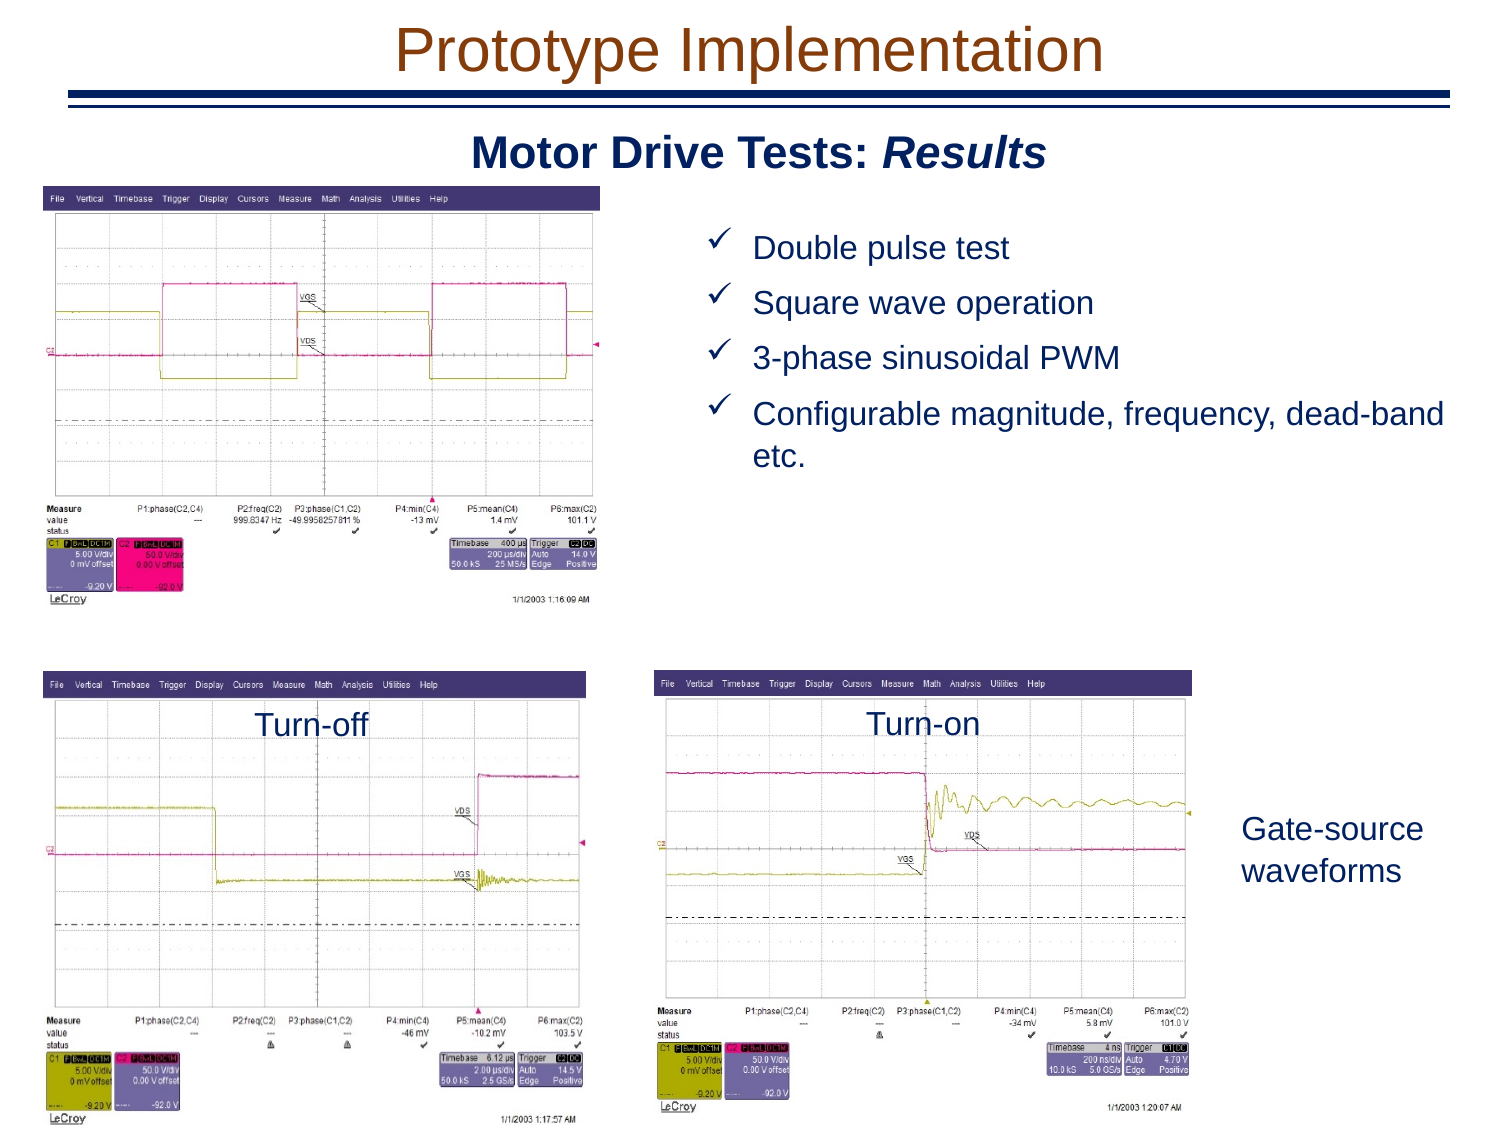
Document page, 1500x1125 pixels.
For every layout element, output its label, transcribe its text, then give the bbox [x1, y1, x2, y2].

text_box Double pulse test Square wave operation 3-phase sinusoidal PWM Configurable magnitude, frequency, dead-band etc. [691, 215, 1488, 482]
text_box Turn-on [648, 691, 654, 750]
picture [43, 671, 586, 1125]
text_box Prototype Implementation [0, 1, 1500, 92]
text_box Gate-source waveforms [1226, 796, 1488, 897]
text_box Turn-on [1192, 691, 1198, 750]
text_box Motor Drive Tests: Results [43, 111, 1475, 186]
text_box Turn-off [36, 693, 43, 751]
picture [654, 670, 1192, 1113]
picture [43, 186, 600, 605]
